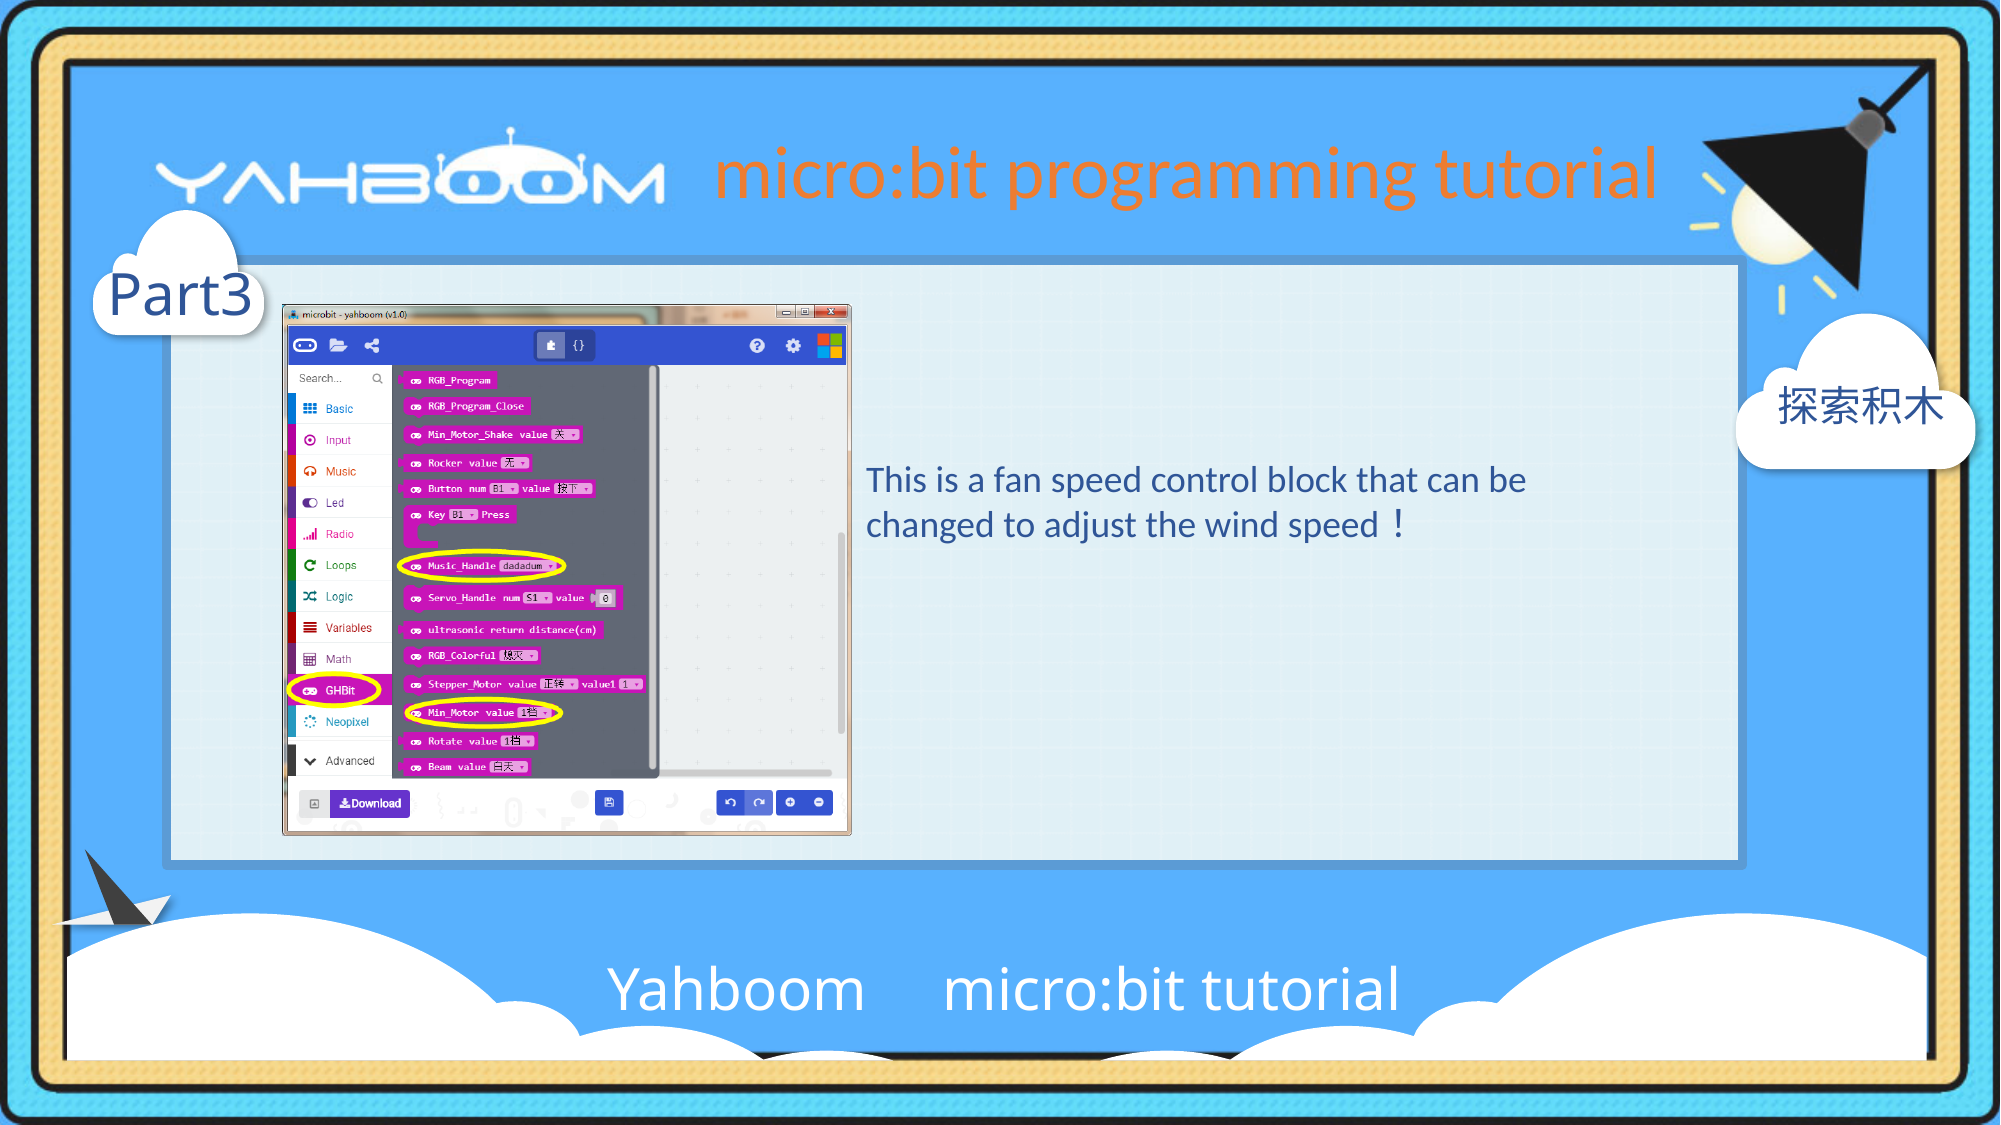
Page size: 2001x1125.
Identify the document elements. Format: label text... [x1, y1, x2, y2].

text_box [1735, 313, 1976, 469]
text_box Yahboom micro:bit tutorial [66, 912, 894, 1062]
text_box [51, 849, 171, 925]
picture [170, 264, 1738, 861]
text_box [137, 209, 236, 249]
text_box Part3 [93, 249, 284, 335]
text_box Yahboom micro:bit tutorial [1100, 912, 1928, 1062]
title micro:bit programming tutorial [437, 72, 1938, 222]
